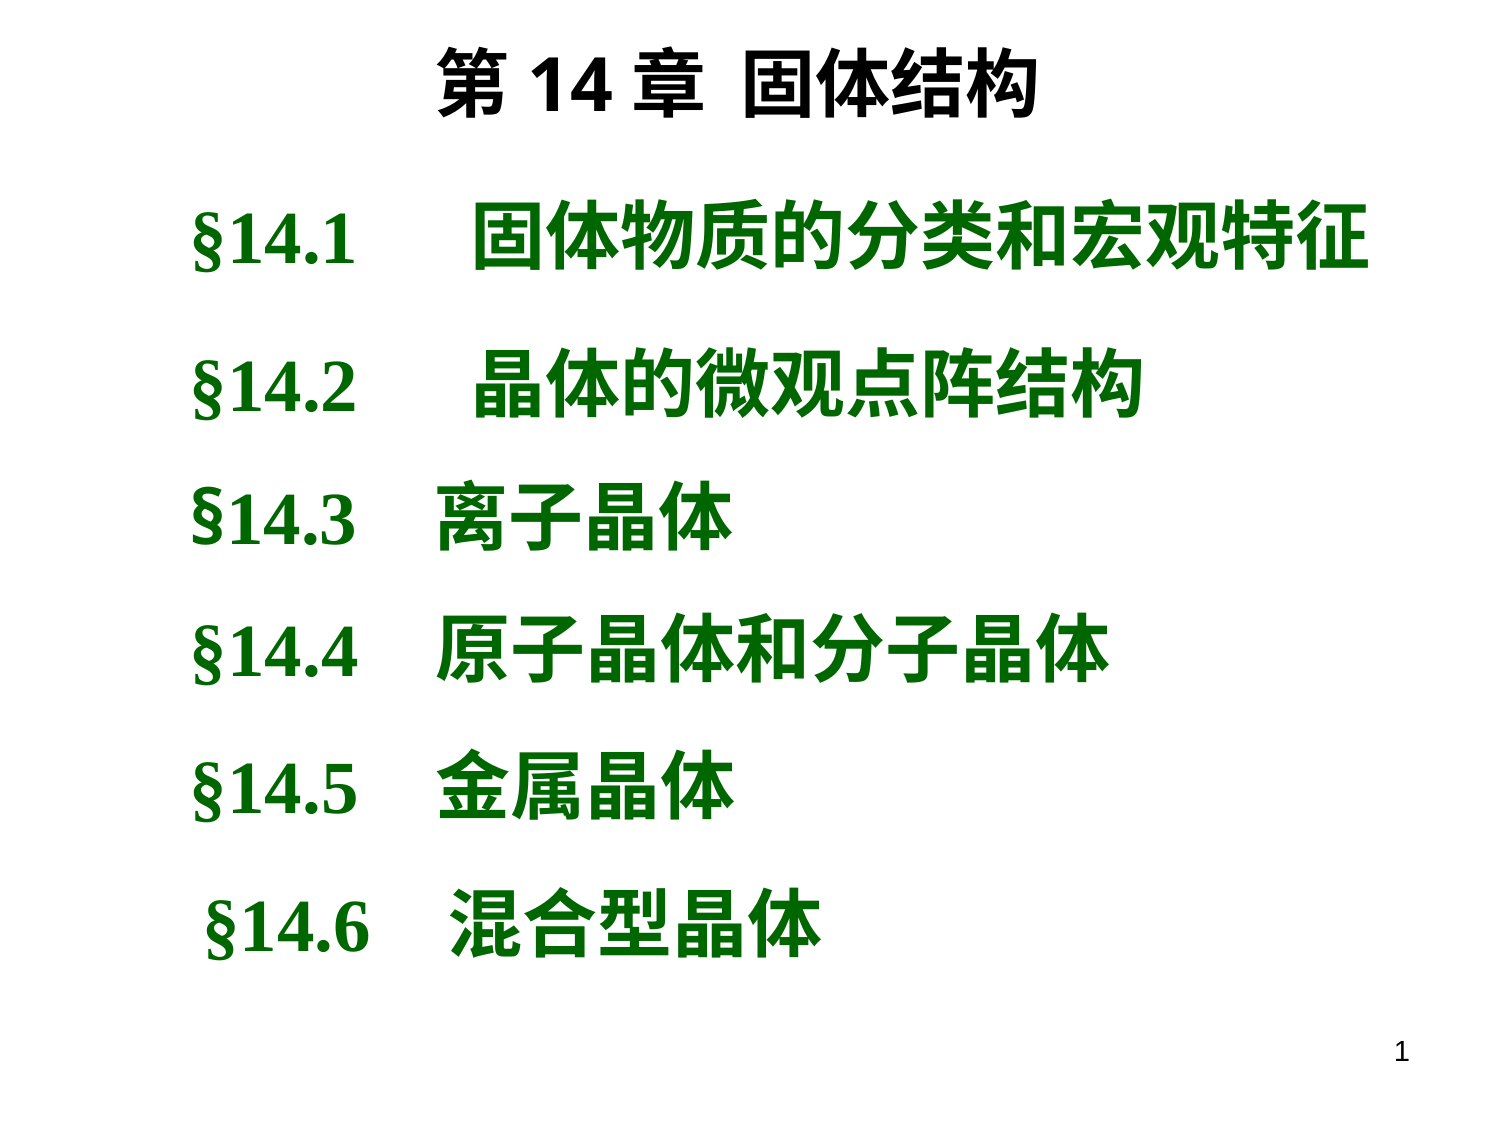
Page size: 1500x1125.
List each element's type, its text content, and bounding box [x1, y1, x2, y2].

text_box §14.6 混合型晶体 [187, 868, 1050, 974]
text_box §14.2 晶体的微观点阵结构 [174, 328, 1288, 434]
text_box §14.3 离子晶体 [174, 462, 838, 568]
title 第14章 固体结构 [224, 24, 1251, 138]
text_box §14.5 金属晶体 [174, 731, 1050, 837]
slide_number 1 [1074, 1024, 1426, 1103]
text_box §14.4 原子晶体和分子晶体 [174, 593, 1275, 699]
text_box §14.1 固体物质的分类和宏观特征 [174, 181, 1450, 287]
